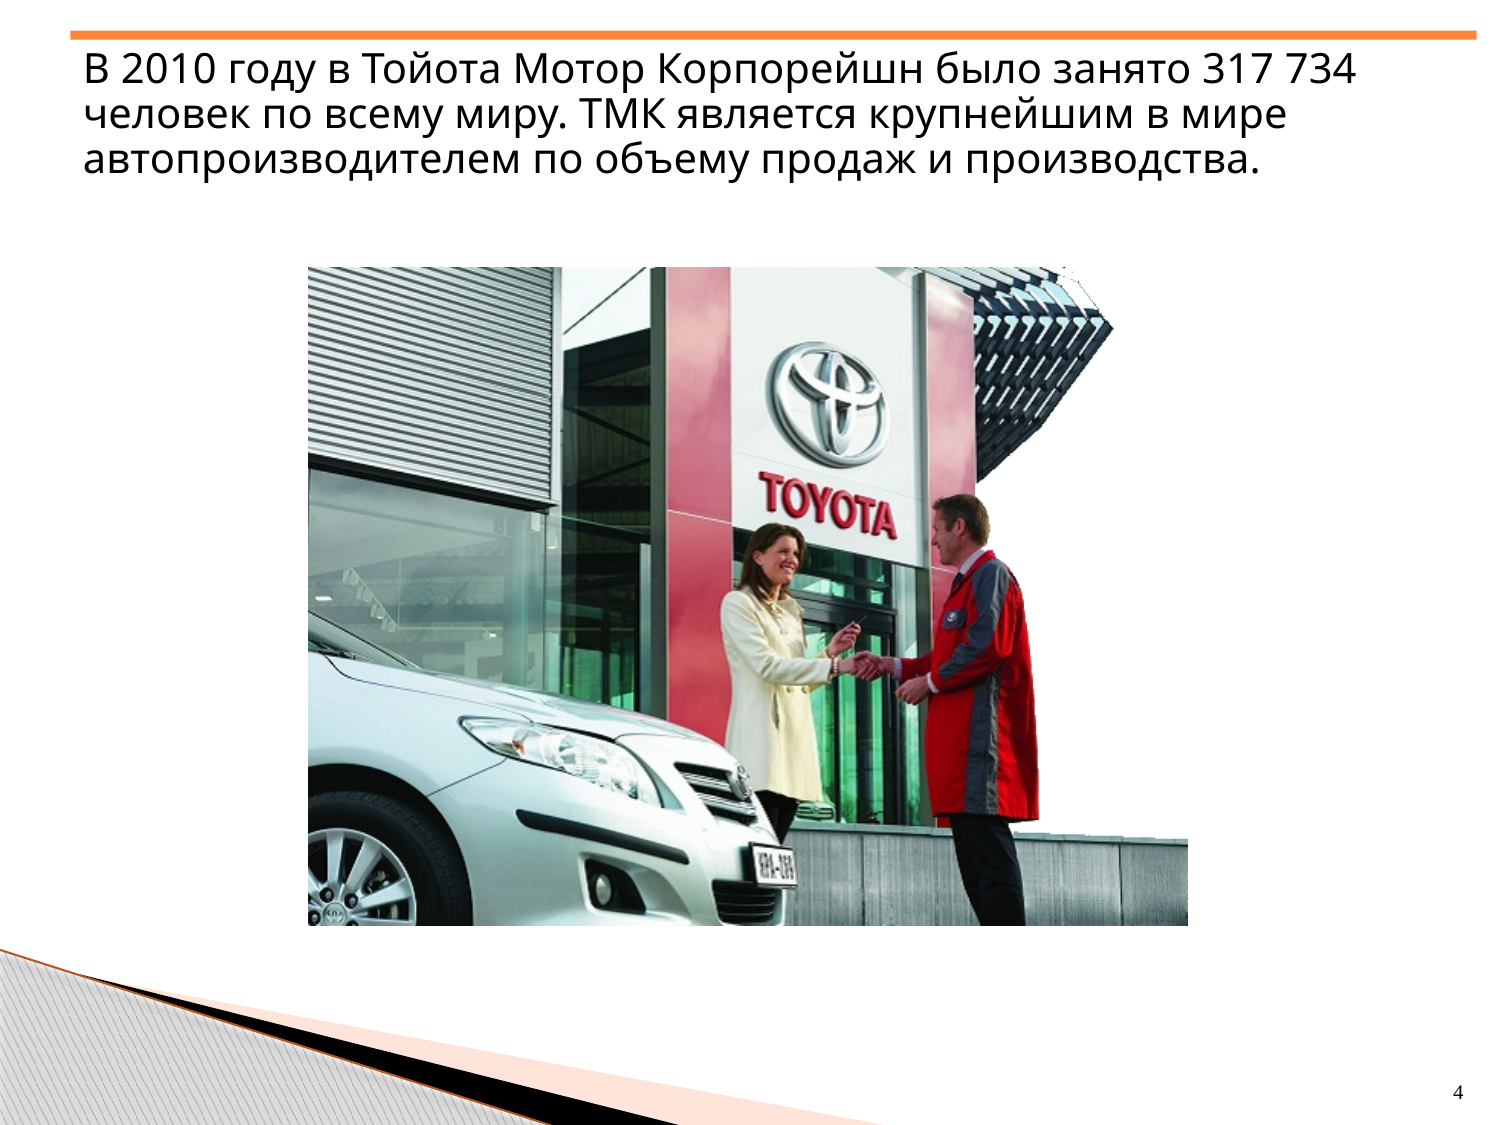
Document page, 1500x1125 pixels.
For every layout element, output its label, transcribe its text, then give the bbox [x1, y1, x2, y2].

slide_number 4 [1418, 1051, 1479, 1112]
picture [307, 266, 1189, 926]
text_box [70, 34, 1477, 243]
